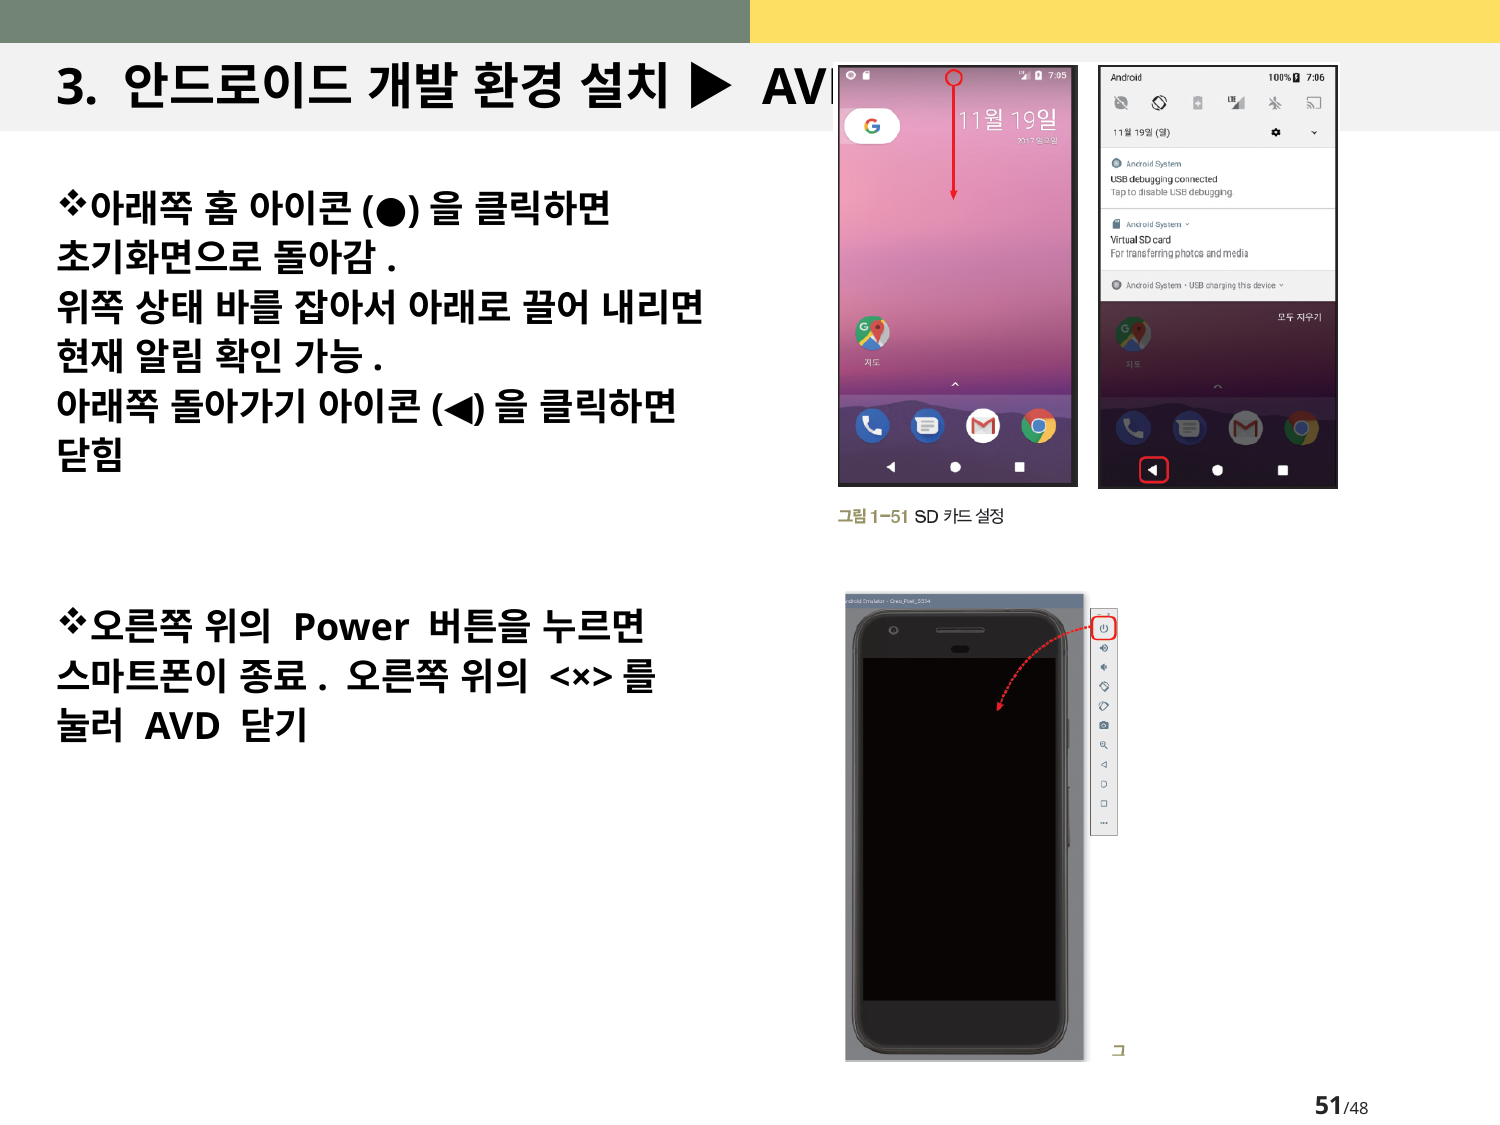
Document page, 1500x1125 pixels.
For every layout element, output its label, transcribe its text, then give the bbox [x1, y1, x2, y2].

picture [845, 585, 1125, 1083]
title 3. 안드로이드 개발 환경 설치 ▶ AVD 생성 [41, 42, 1459, 128]
picture [833, 61, 1340, 536]
list 아래쪽 홈 아이콘(●)을 클릭하면 초기화면으로 돌아감. 위쪽 상태 바를 잡아서 아래로 끌어 내리면 현재 알림 확인 가능. 아래쪽 돌아가기 아이콘(◀)을 클릭하면 닫힘 오른쪽 위의 Power 버튼을 누르면 스마트폰이 종료. 오른쪽 위의 <×>를 눌러 AVD 닫기 [41, 172, 744, 1048]
